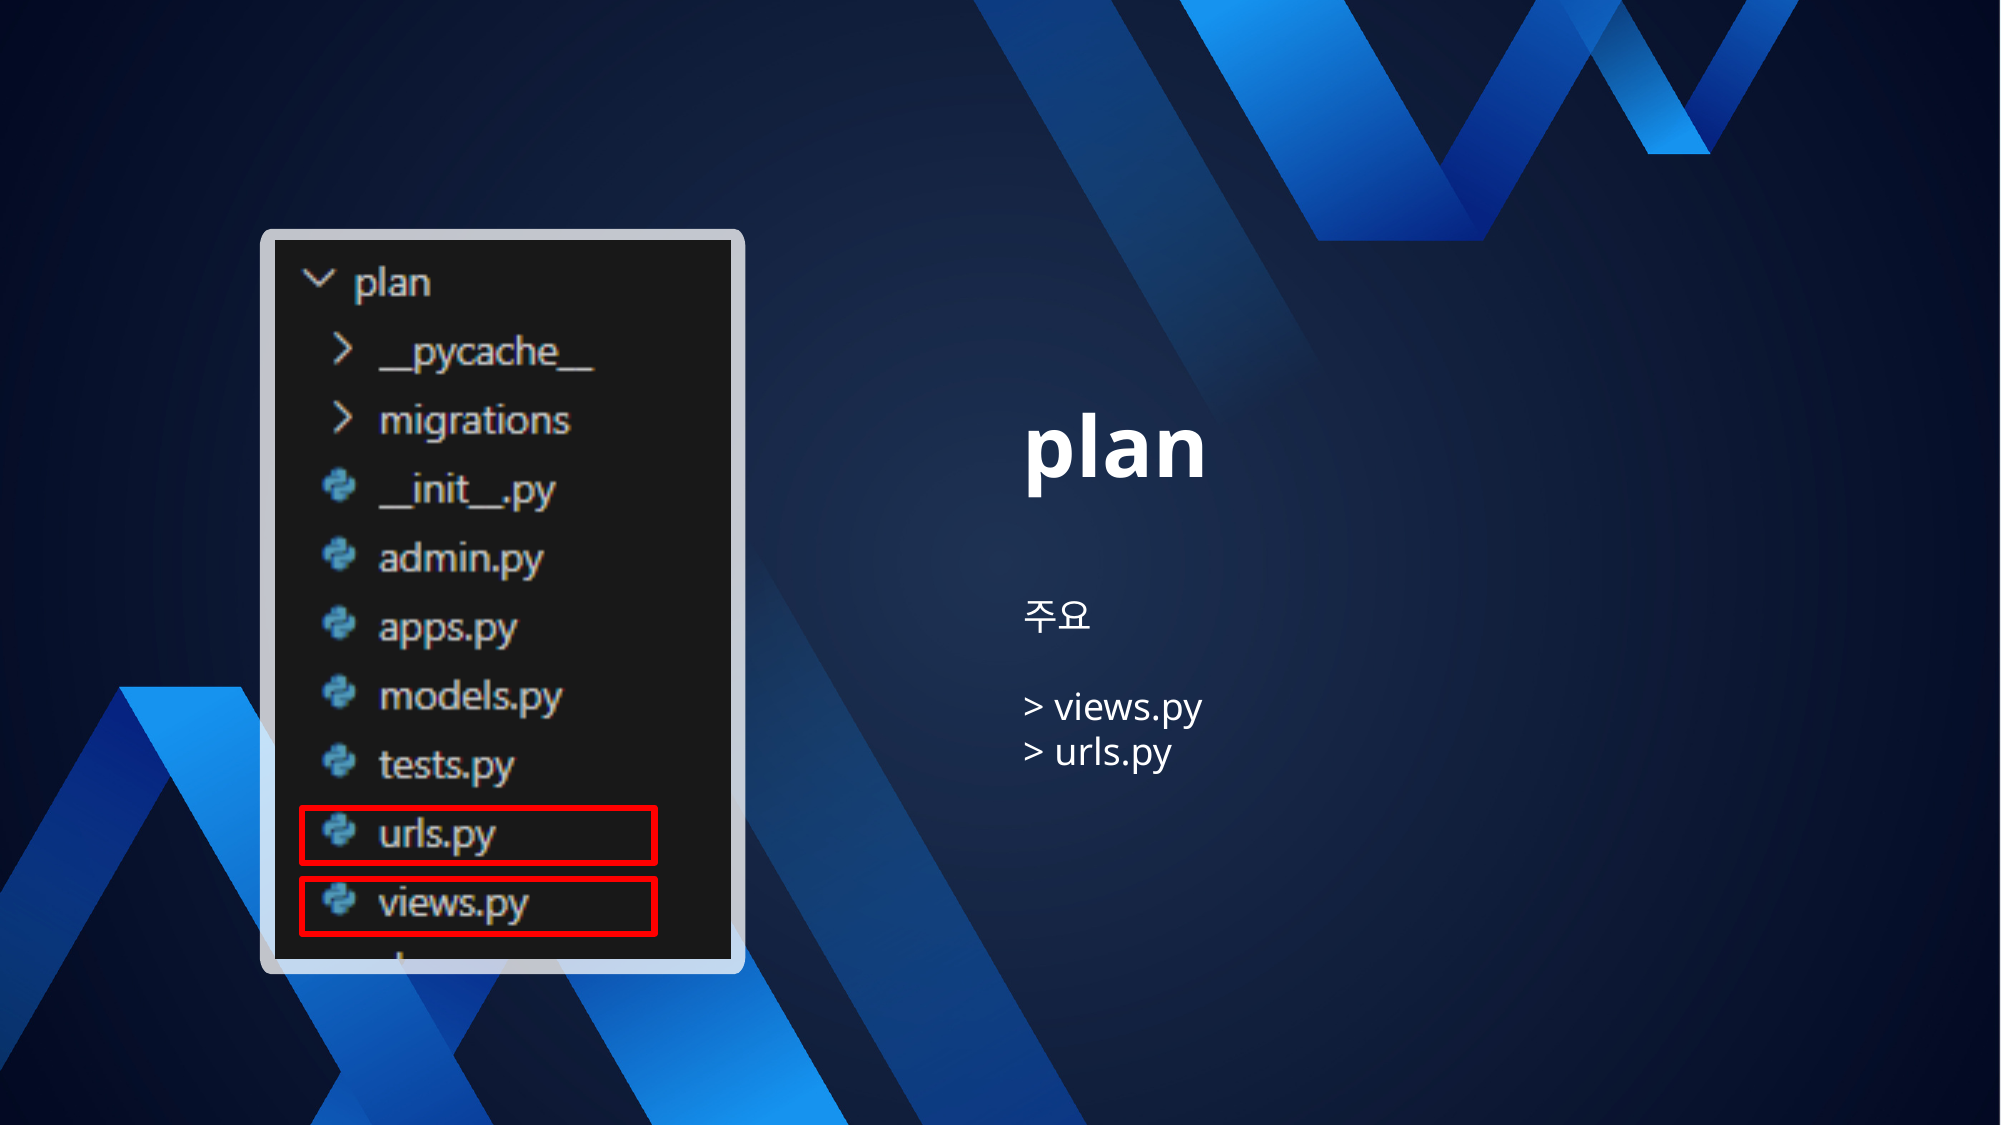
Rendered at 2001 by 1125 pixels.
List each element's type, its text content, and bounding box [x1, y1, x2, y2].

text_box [259, 228, 746, 975]
text_box plan [1023, 393, 1590, 494]
text_box [0, 0, 2000, 1125]
text_box 주요 > views.py > urls.py [1023, 592, 1981, 773]
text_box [275, 240, 731, 960]
